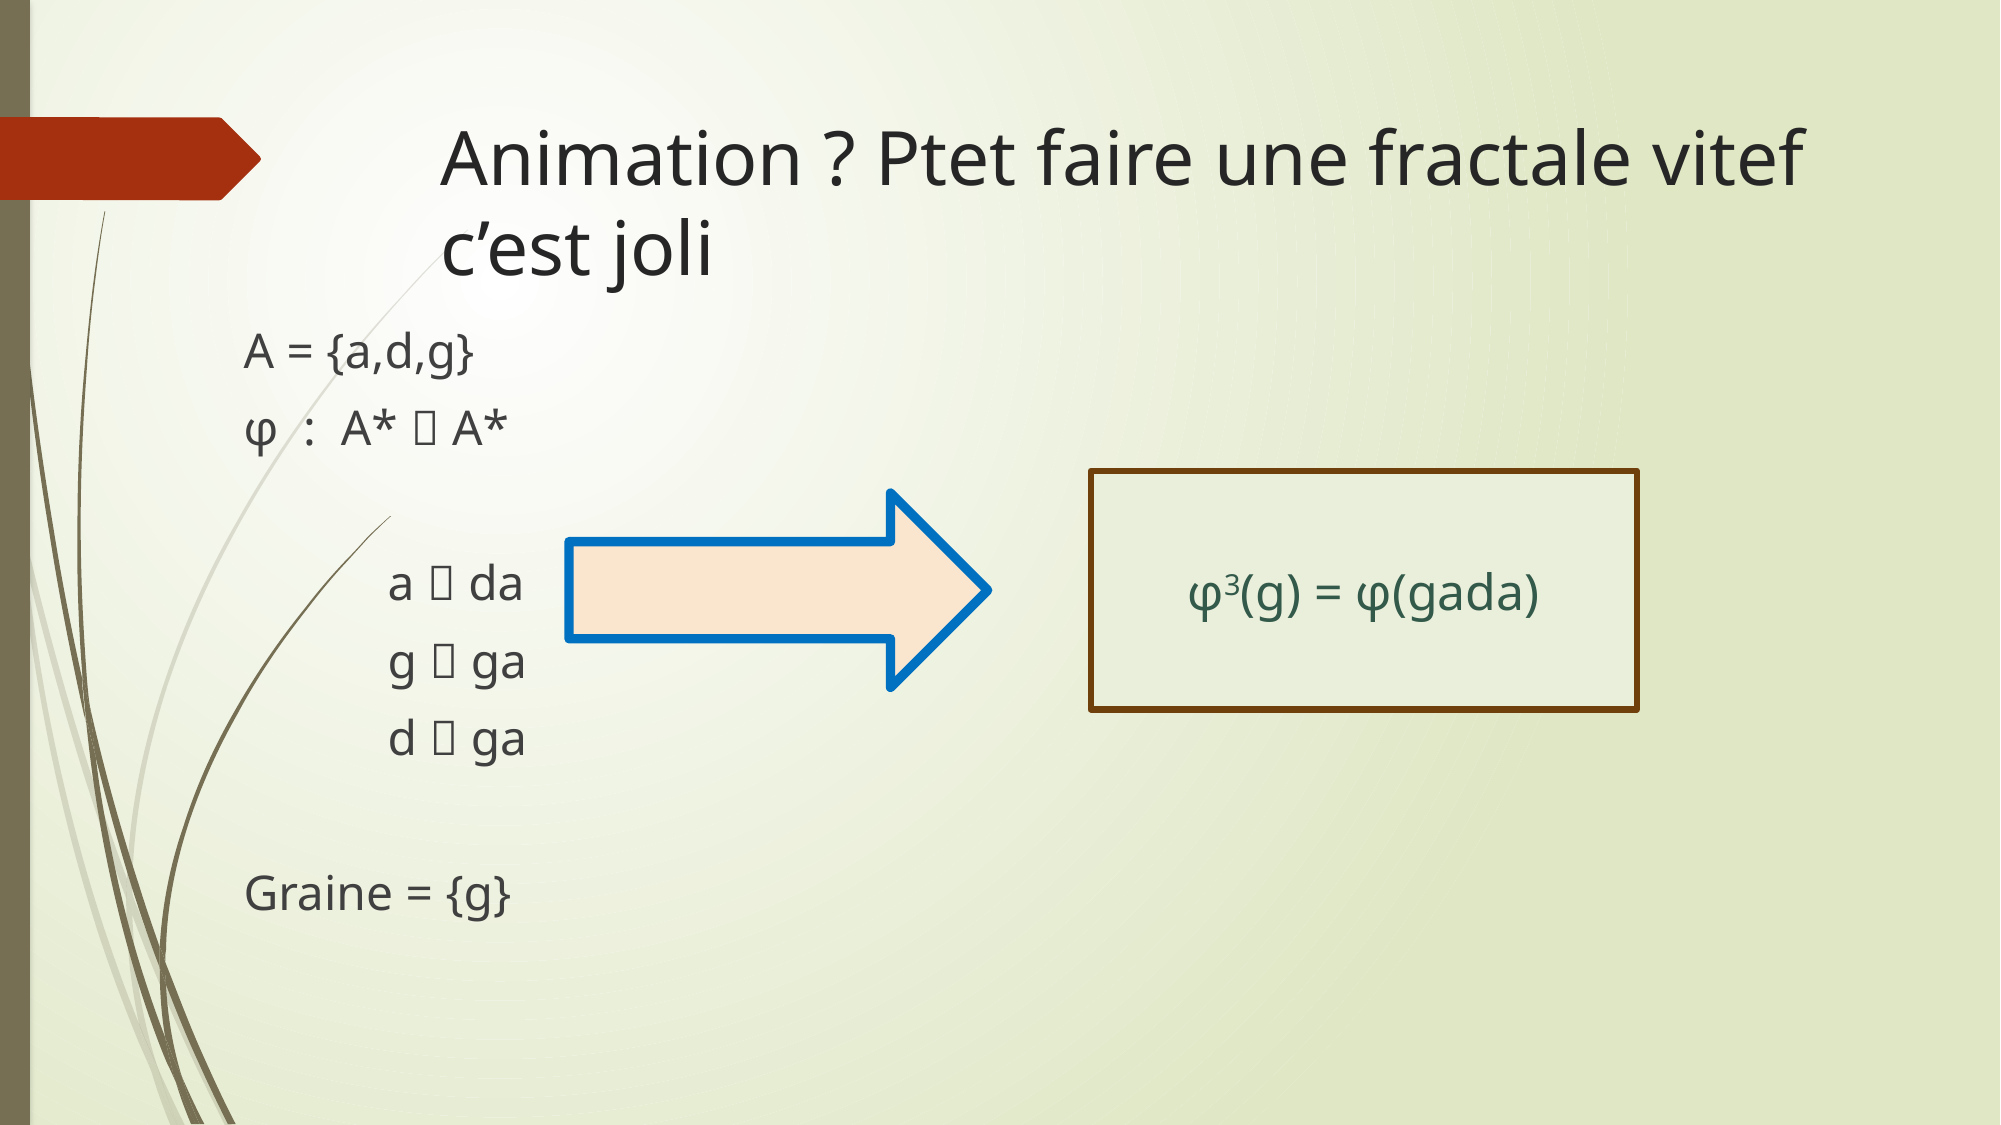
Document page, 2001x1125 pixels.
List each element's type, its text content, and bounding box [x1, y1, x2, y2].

title Animation ? Ptet faire une fractale vitef c’est joli [425, 102, 1888, 313]
text_box [569, 491, 989, 689]
text_box A = {a,d,g} φ : A*  A* a  da g  ga d  ga Graine = {g} [228, 312, 569, 933]
text_box φ3(g) = φ(gada) [1089, 470, 1638, 711]
